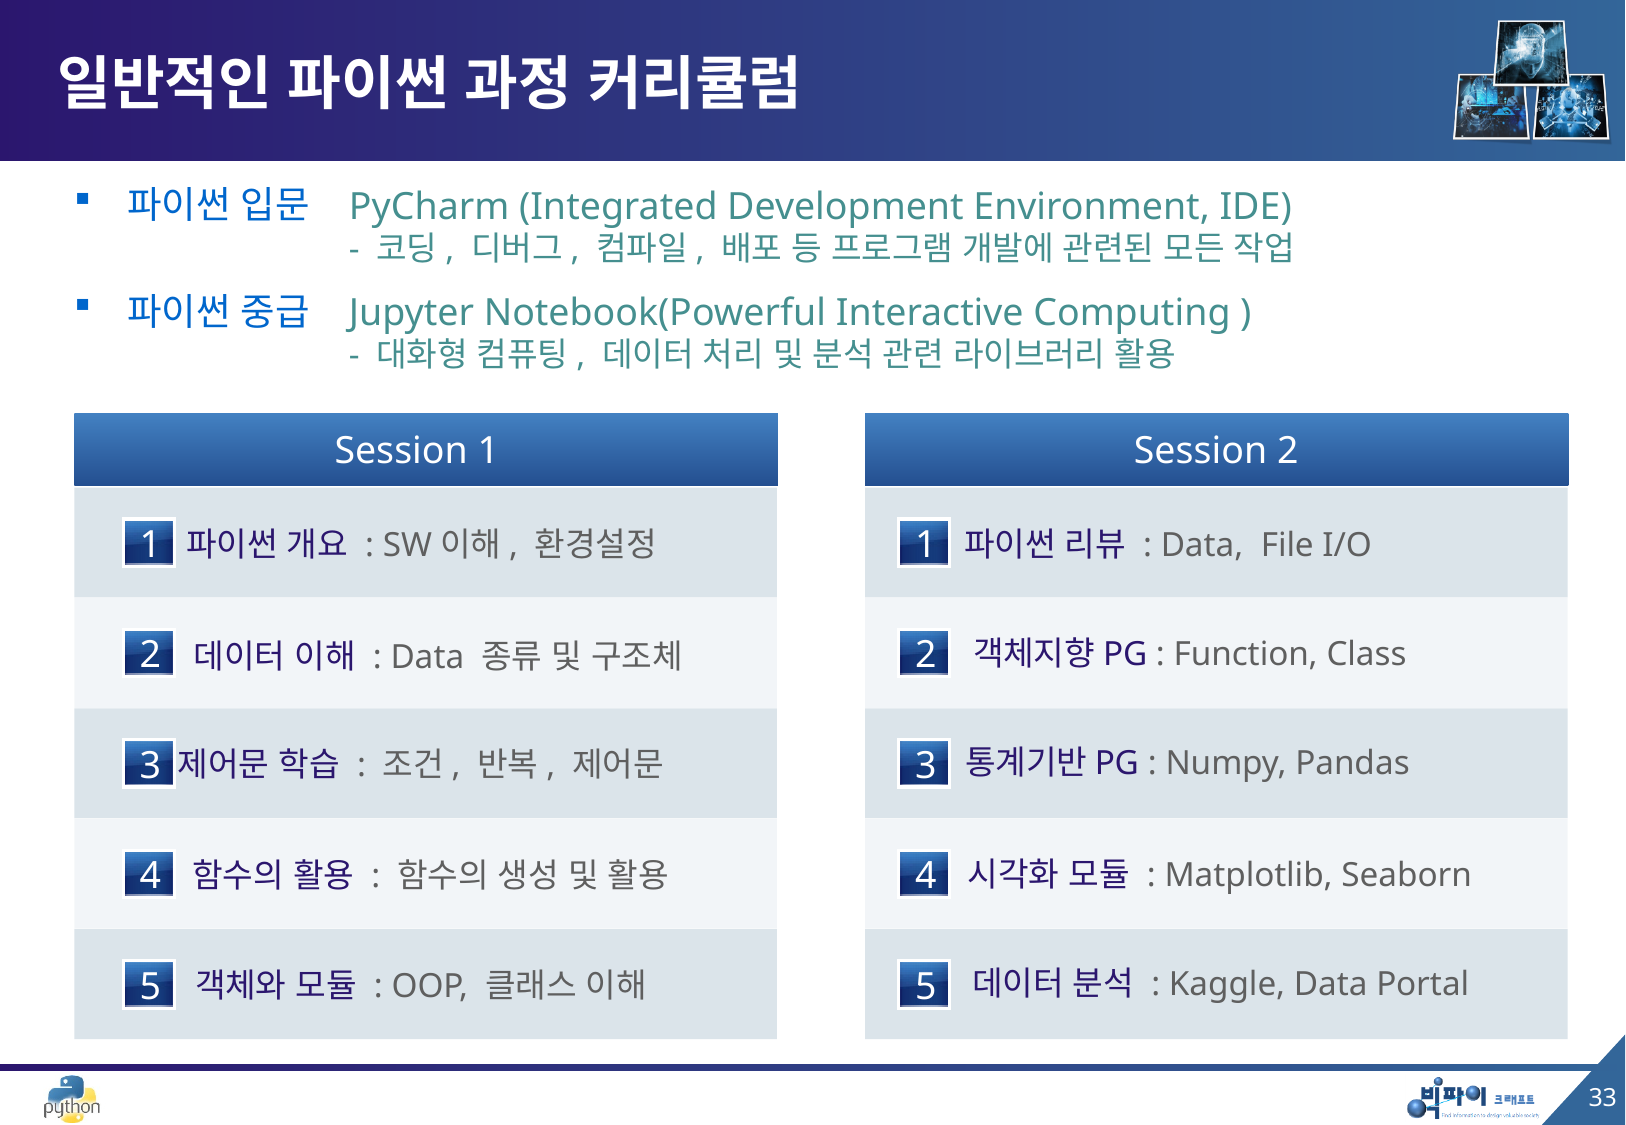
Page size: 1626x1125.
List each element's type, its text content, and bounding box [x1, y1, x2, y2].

text_box [865, 487, 1568, 598]
text_box 파이썬 리뷰 : Data, File I/O [964, 522, 1426, 563]
text_box [865, 598, 1568, 708]
text_box 통계기반PG : Numpy, Pandas [964, 741, 1464, 782]
picture [1450, 19, 1613, 146]
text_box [75, 180, 1548, 268]
text_box 제어문 학습 : 조건, 반복, 제어문 [177, 743, 717, 784]
text_box [74, 929, 777, 1040]
text_box Session 1 [308, 426, 526, 472]
text_box 파이썬 개요 : SW이해, 환경설정 [186, 522, 711, 563]
title 일반적인 파이썬 과정 커리큘럼 [42, 35, 1262, 128]
text_box 객체지향PG : Function, Class [972, 632, 1461, 673]
text_box [74, 598, 777, 708]
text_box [900, 961, 949, 1008]
text_box [74, 818, 777, 929]
text_box 시각화 모듈 : Matplotlib, Seaborn [967, 852, 1526, 893]
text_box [75, 287, 1548, 374]
text_box Session 2 [1107, 426, 1326, 472]
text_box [124, 740, 173, 787]
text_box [900, 851, 949, 897]
text_box [865, 708, 1568, 818]
text_box 데이터 이해 : Data 종류 및 구조체 [193, 635, 736, 676]
text_box 데이터 분석 : Kaggle, Data Portal [972, 961, 1524, 1002]
picture [1405, 1074, 1541, 1122]
text_box 객체와 모듈 : OOP, 클래스 이해 [195, 964, 701, 1005]
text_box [124, 851, 173, 897]
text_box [900, 519, 949, 566]
text_box [865, 818, 1568, 929]
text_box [124, 961, 173, 1008]
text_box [124, 629, 173, 676]
text_box [74, 708, 777, 818]
text_box [74, 487, 777, 598]
text_box 함수의 활용 : 함수의 생성 및 활용 [192, 853, 723, 894]
text_box [863, 412, 1571, 487]
picture [32, 1075, 111, 1123]
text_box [900, 740, 949, 787]
text_box [72, 412, 780, 487]
text_box [865, 929, 1568, 1040]
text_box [124, 519, 173, 566]
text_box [900, 629, 949, 676]
